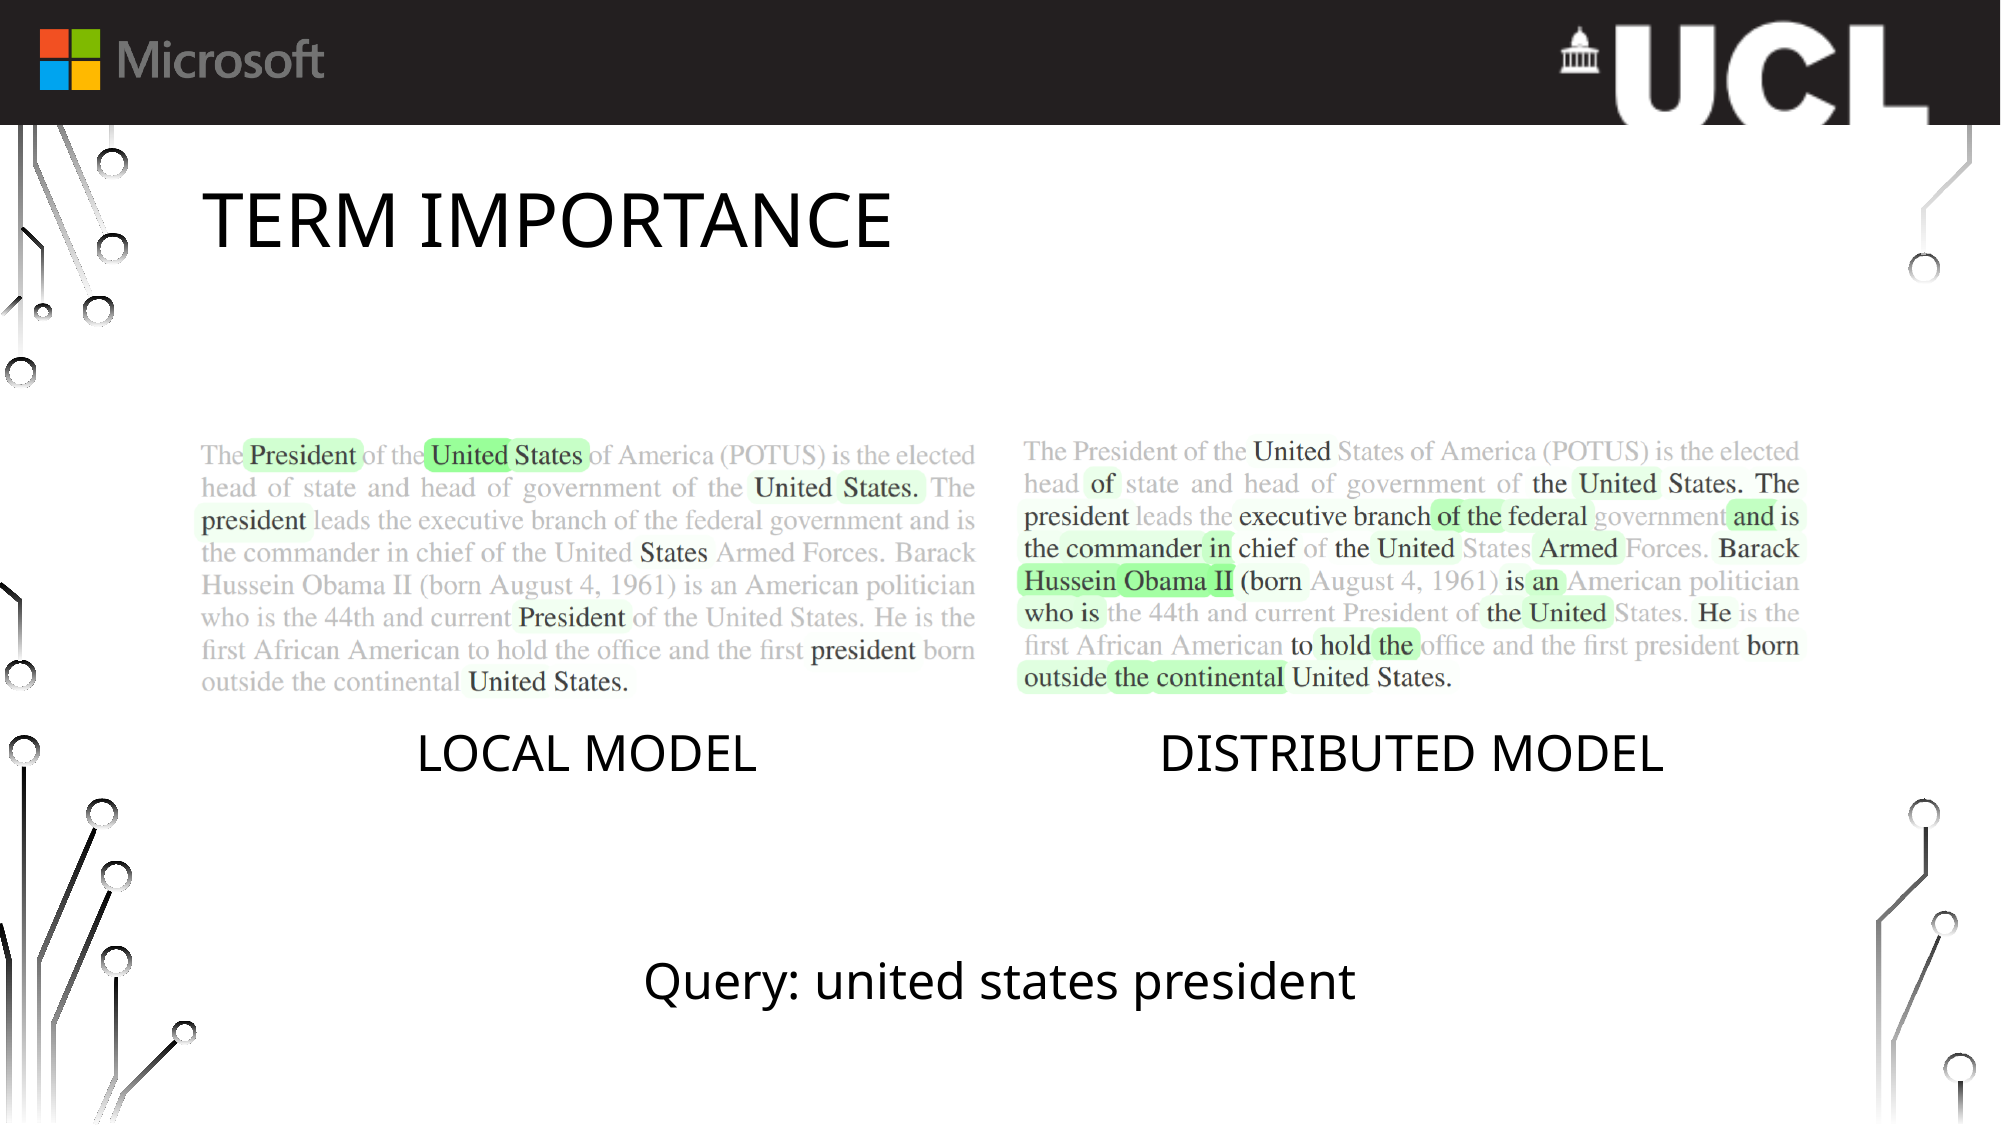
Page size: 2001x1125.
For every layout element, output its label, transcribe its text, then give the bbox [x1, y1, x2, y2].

picture [0, 0, 363, 126]
list Distributed model [1031, 706, 1794, 790]
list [186, 429, 988, 705]
list Local model [205, 705, 969, 790]
title Term importance [187, 101, 1813, 344]
text_box Query: united states president [628, 941, 1372, 1017]
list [1012, 428, 1813, 706]
